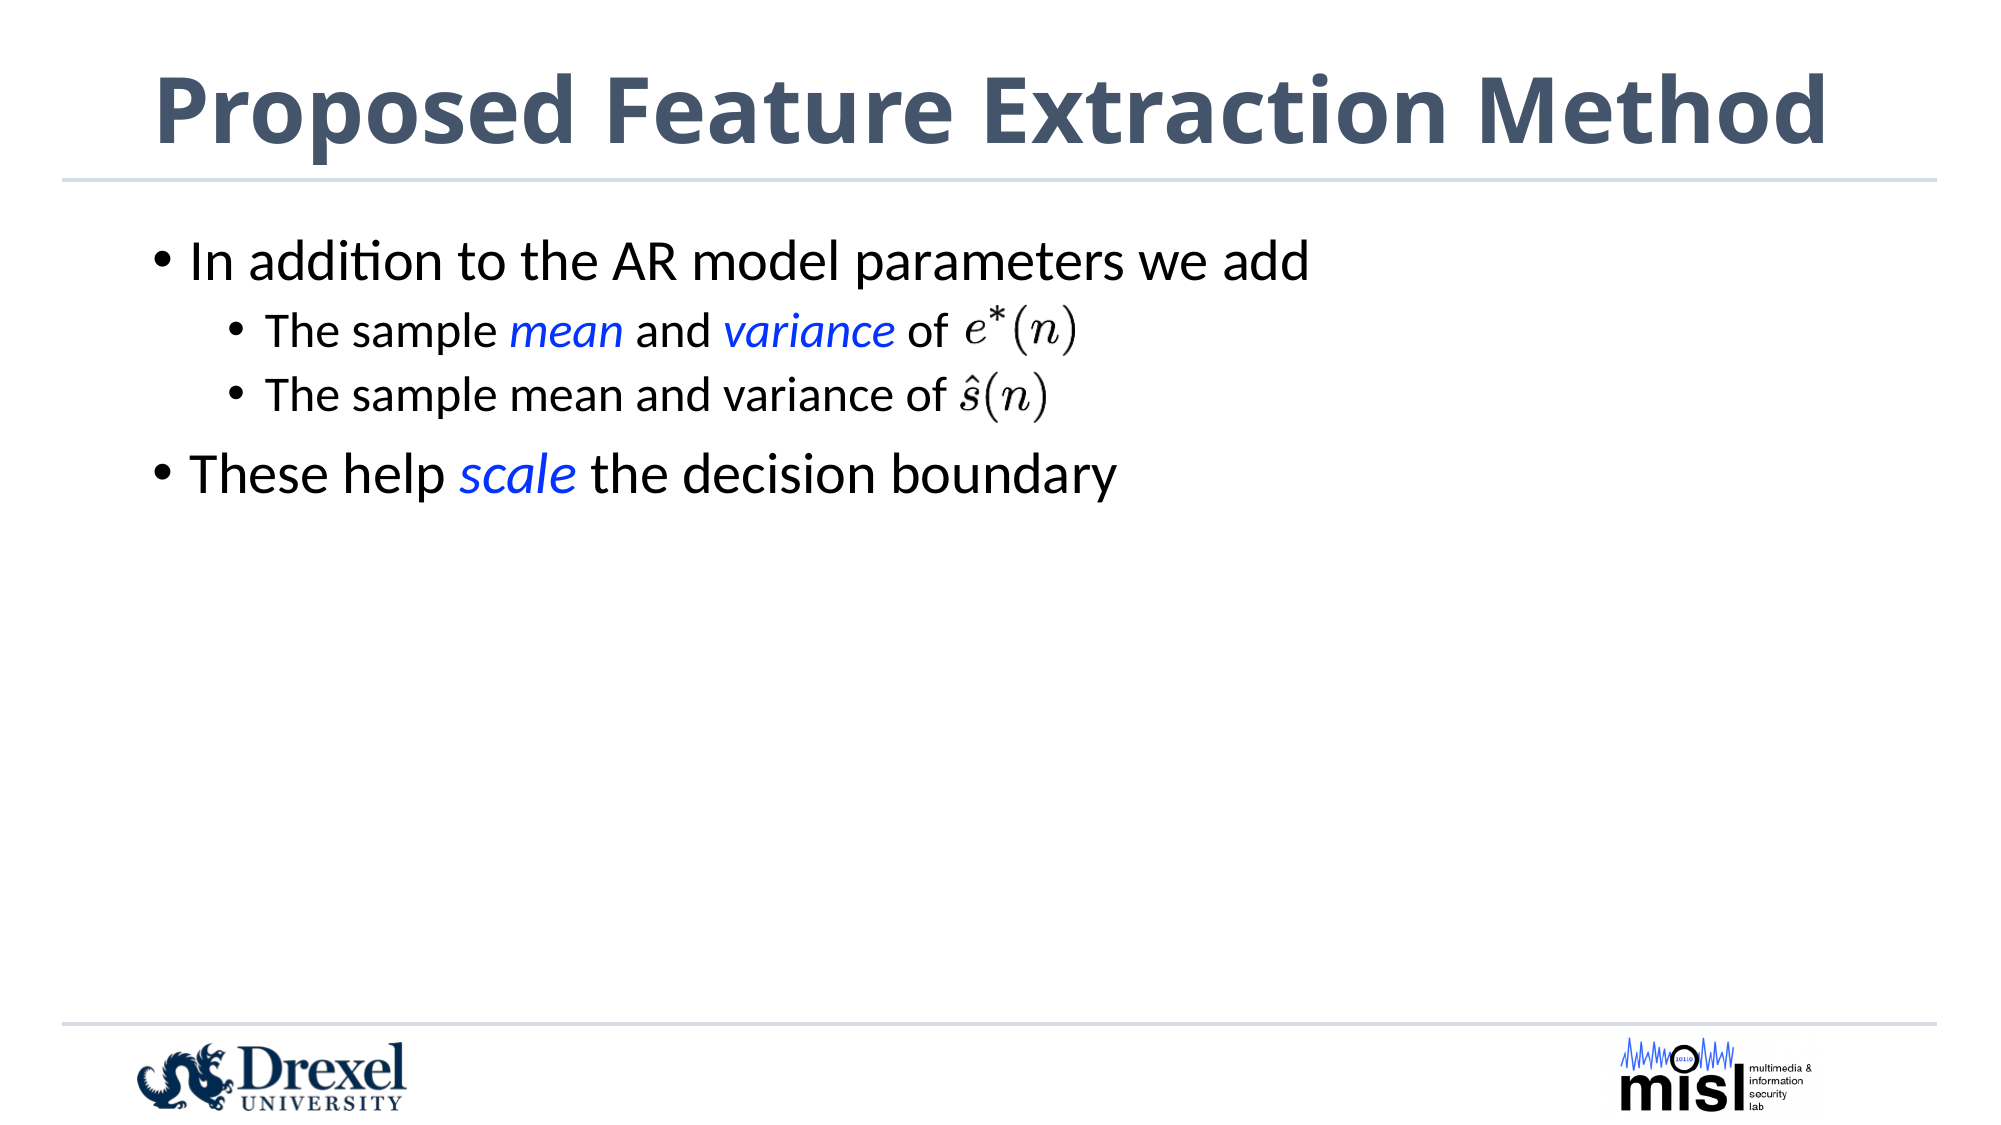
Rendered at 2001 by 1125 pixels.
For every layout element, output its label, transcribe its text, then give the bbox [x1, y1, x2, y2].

picture [960, 370, 1048, 425]
title Proposed Feature Extraction Method [137, 5, 1863, 223]
picture [1601, 1032, 1823, 1121]
picture [137, 1042, 407, 1111]
picture [966, 303, 1075, 358]
list In addition to the AR model parameters we add The sample mean and variance of The sample mean and variance of These help scale the decision boundary [137, 223, 1863, 1014]
